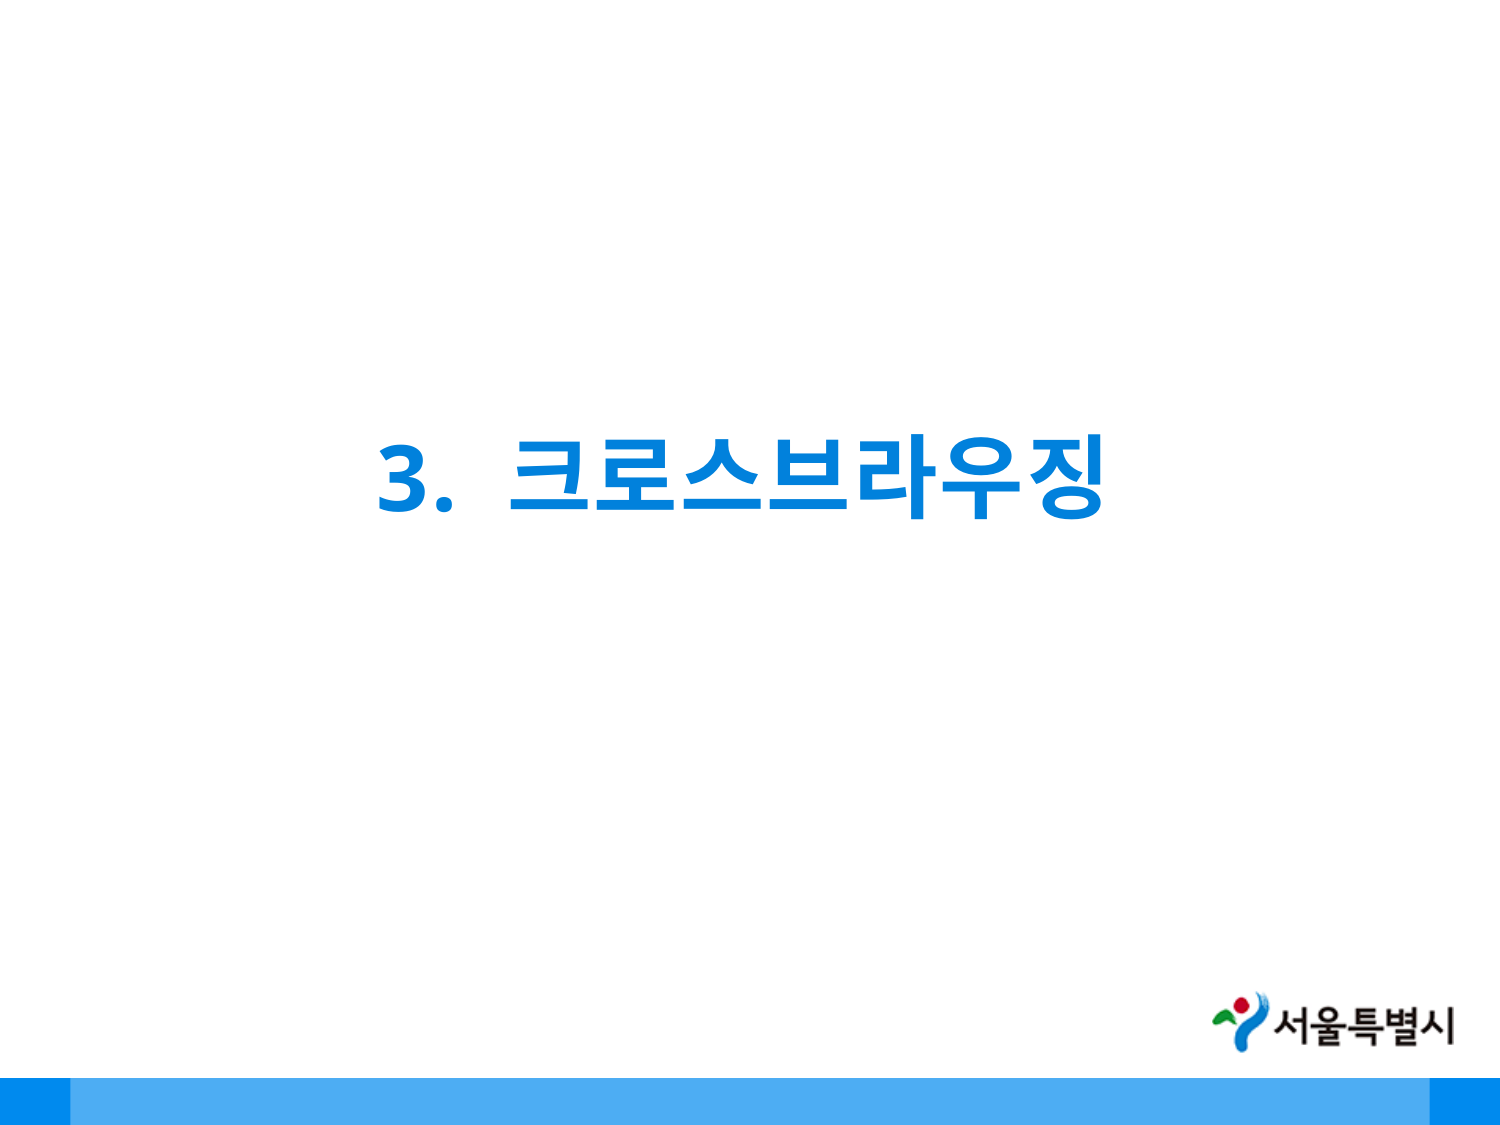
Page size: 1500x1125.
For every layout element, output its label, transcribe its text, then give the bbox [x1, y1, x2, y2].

title 3. 크로스브라우징 [117, 351, 1372, 598]
picture [1212, 968, 1454, 1079]
